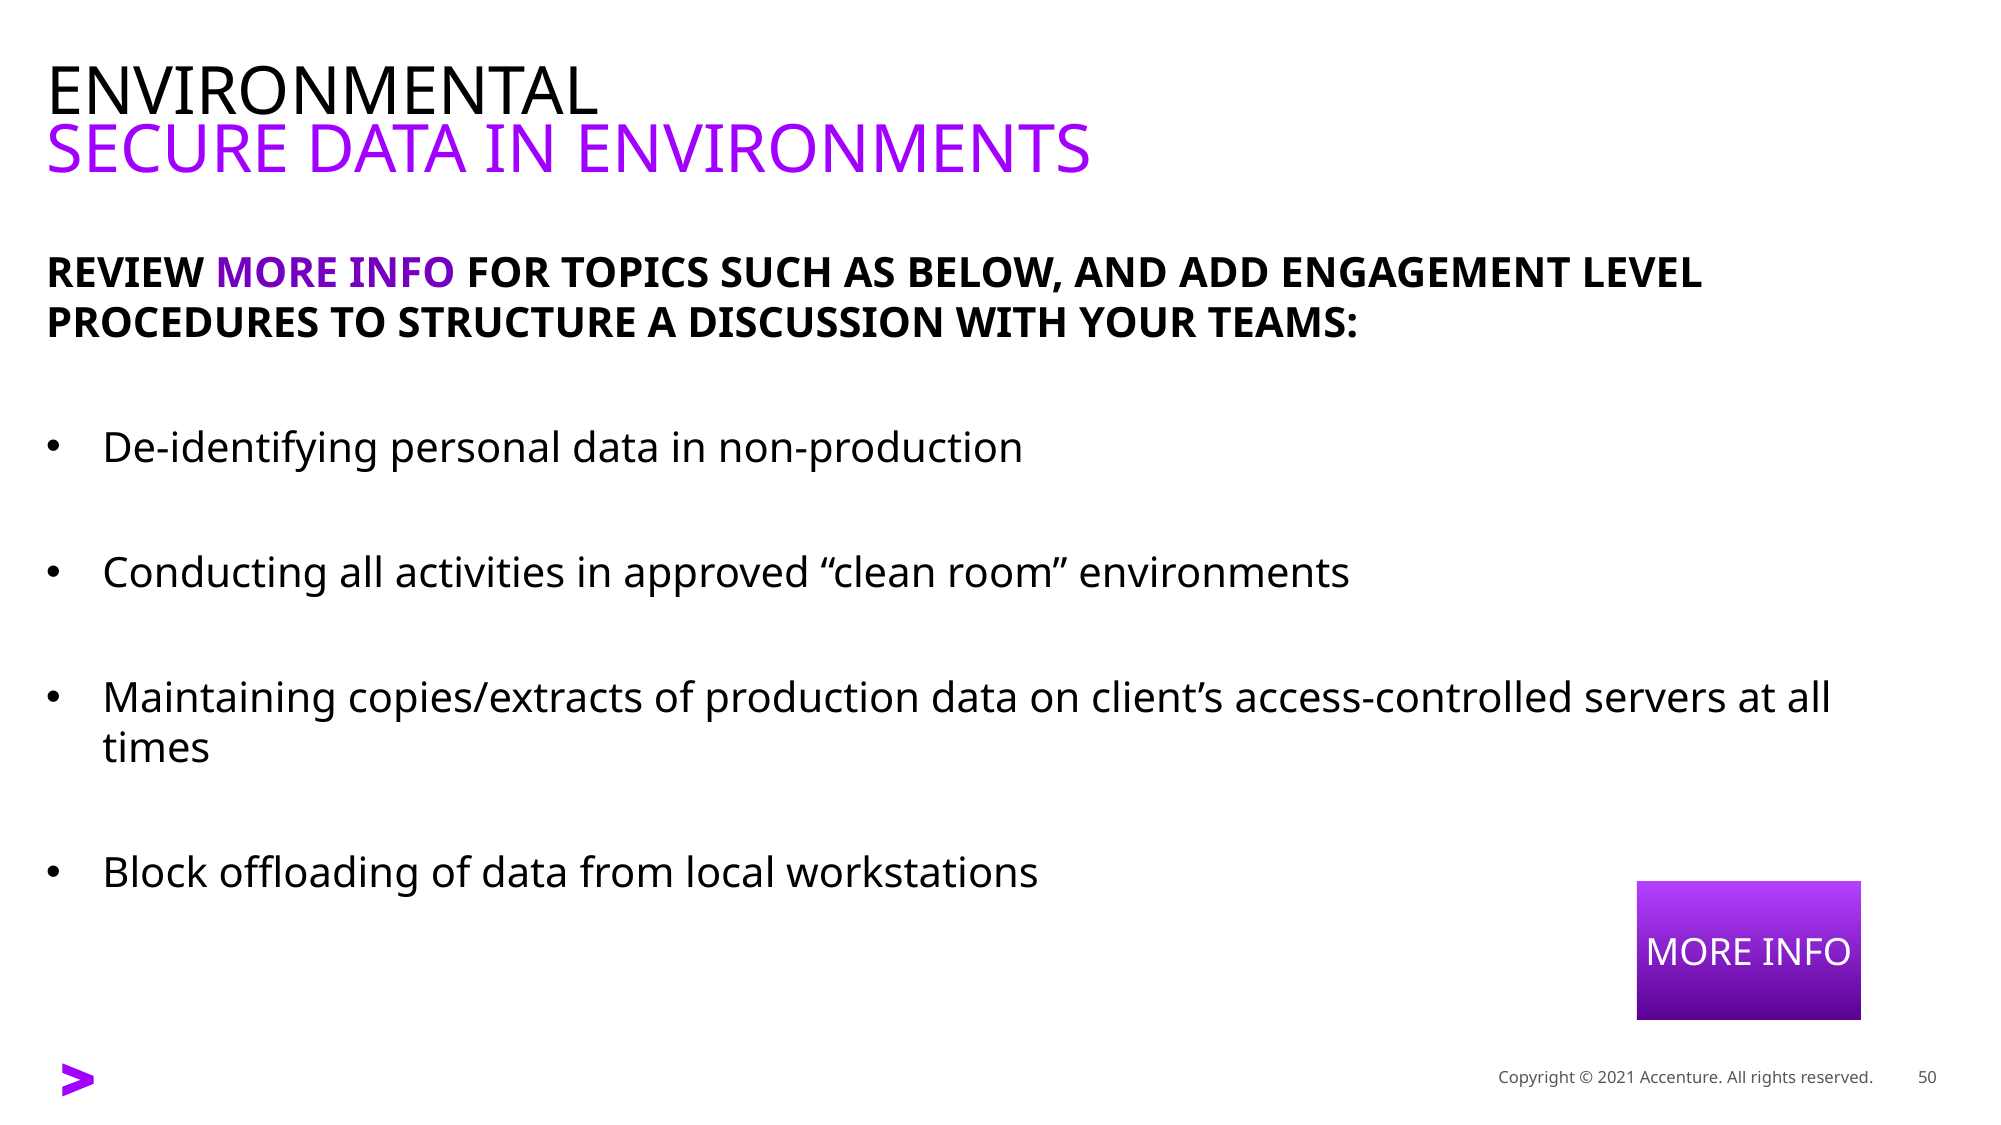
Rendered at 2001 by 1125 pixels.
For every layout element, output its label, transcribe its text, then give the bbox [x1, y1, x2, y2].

footer Copyright © 2021 Accenture. All rights reserved. [1353, 1069, 1874, 1091]
title ENVIRONMENTAL [45, 57, 1931, 131]
slide_number 50 [1874, 1069, 1938, 1091]
text_box SECURE DATA IN ENVIRONMENTS [31, 97, 1917, 145]
list REVIEW MORE INFO FOR TOPICS SUCH AS BELOW, AND ADD ENGAGEMENT LEVEL PROCEDURES TO STRUCTURE A DISCUSSION WITH YOUR TEAMS: De-identifying personal data in non-production Conducting all activities in approved “clean room” environments Maintaining copies/extracts of production data on client’s access-controlled servers at all times Block offloading of data from local workstations [45, 245, 1931, 1007]
text_box MORE INFO [1636, 881, 1861, 1020]
